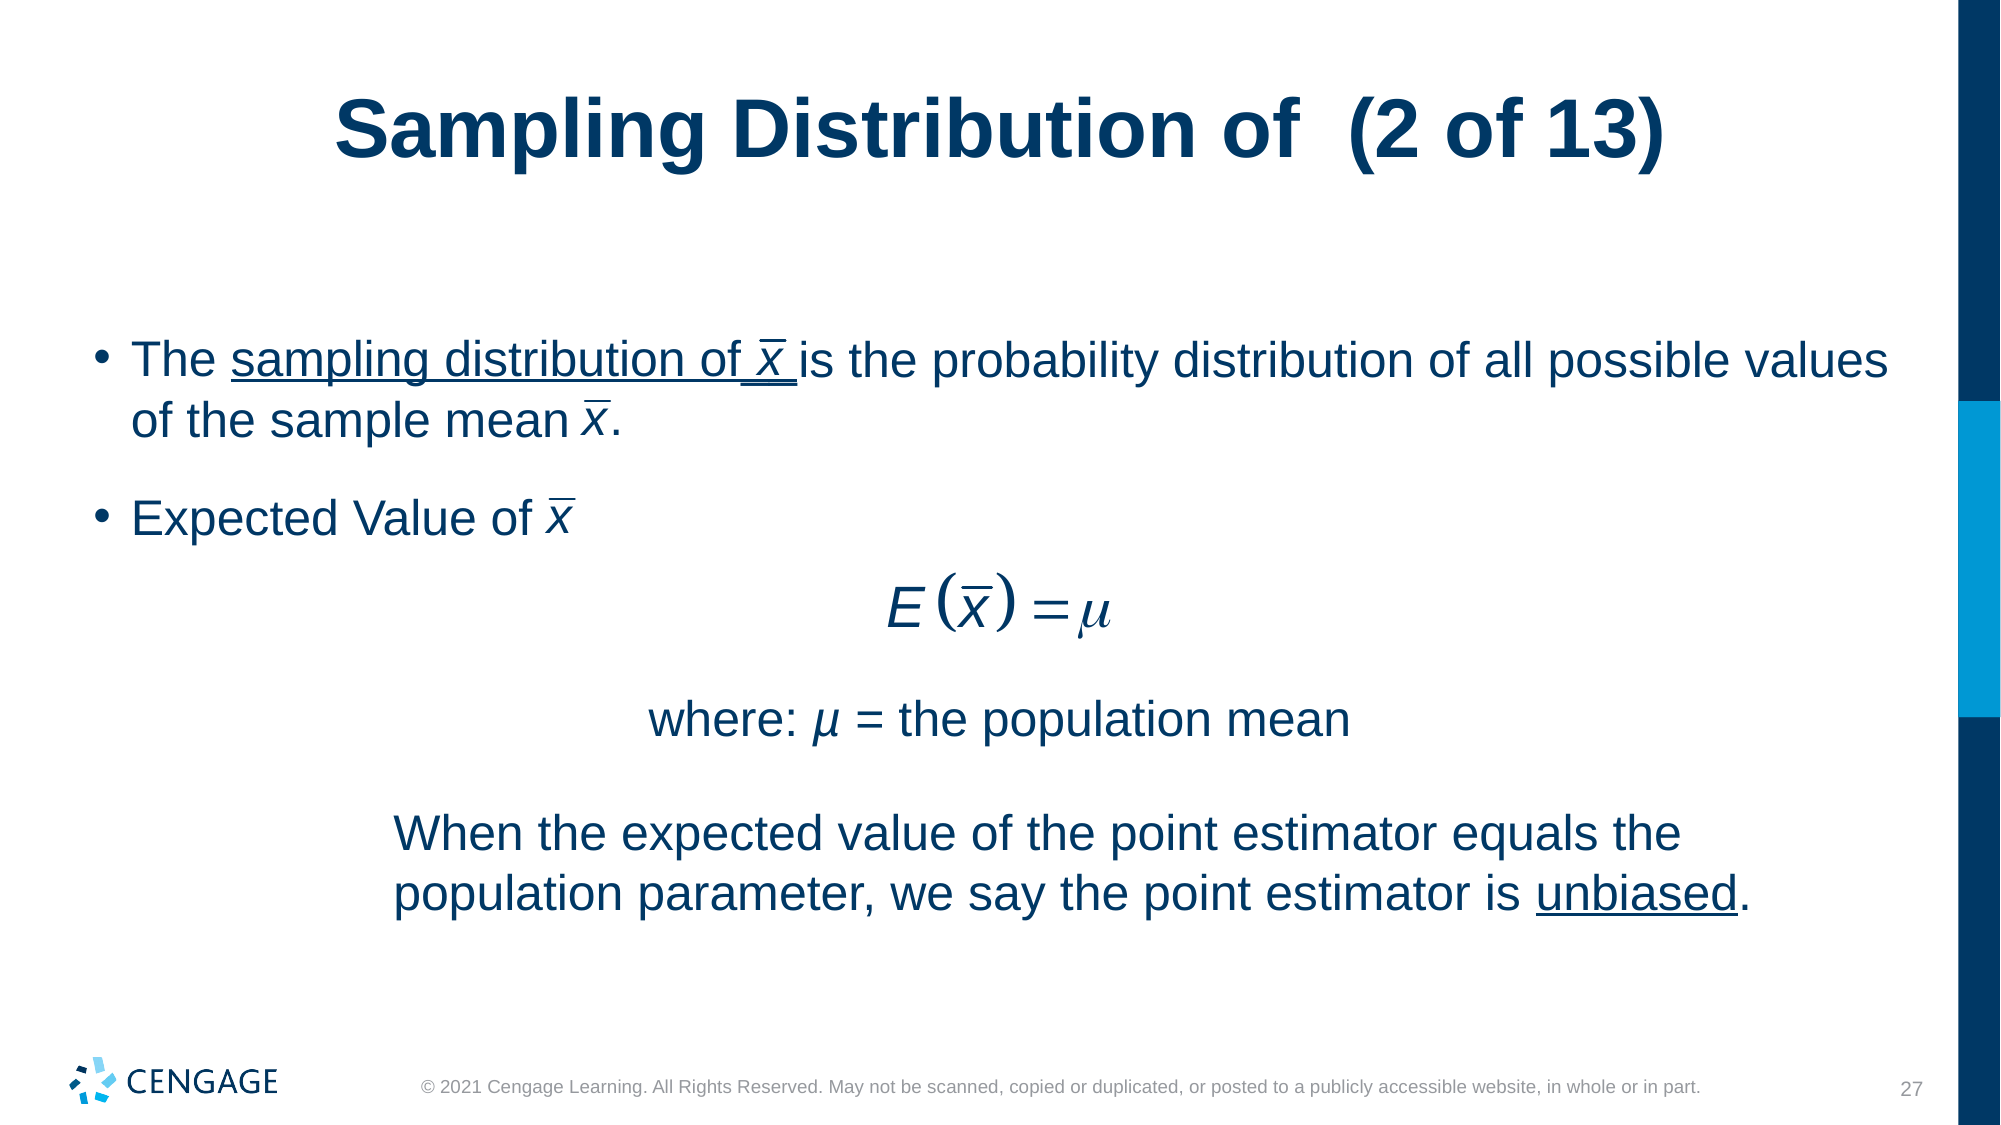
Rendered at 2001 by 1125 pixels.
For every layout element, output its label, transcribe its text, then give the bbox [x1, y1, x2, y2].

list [541, 492, 580, 539]
list is the probability distribution of all possible values of the sample mean [78, 320, 1922, 464]
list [752, 333, 791, 380]
list where: µ = the population mean When the expected value of the point estimator equals the population parameter, we say the point estimator is unbiased. [78, 678, 1922, 1011]
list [885, 571, 1115, 653]
list Expected Value of [78, 477, 589, 553]
picture [69, 1057, 277, 1104]
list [577, 394, 623, 440]
list The sampling distribution of__ [78, 464, 1922, 559]
